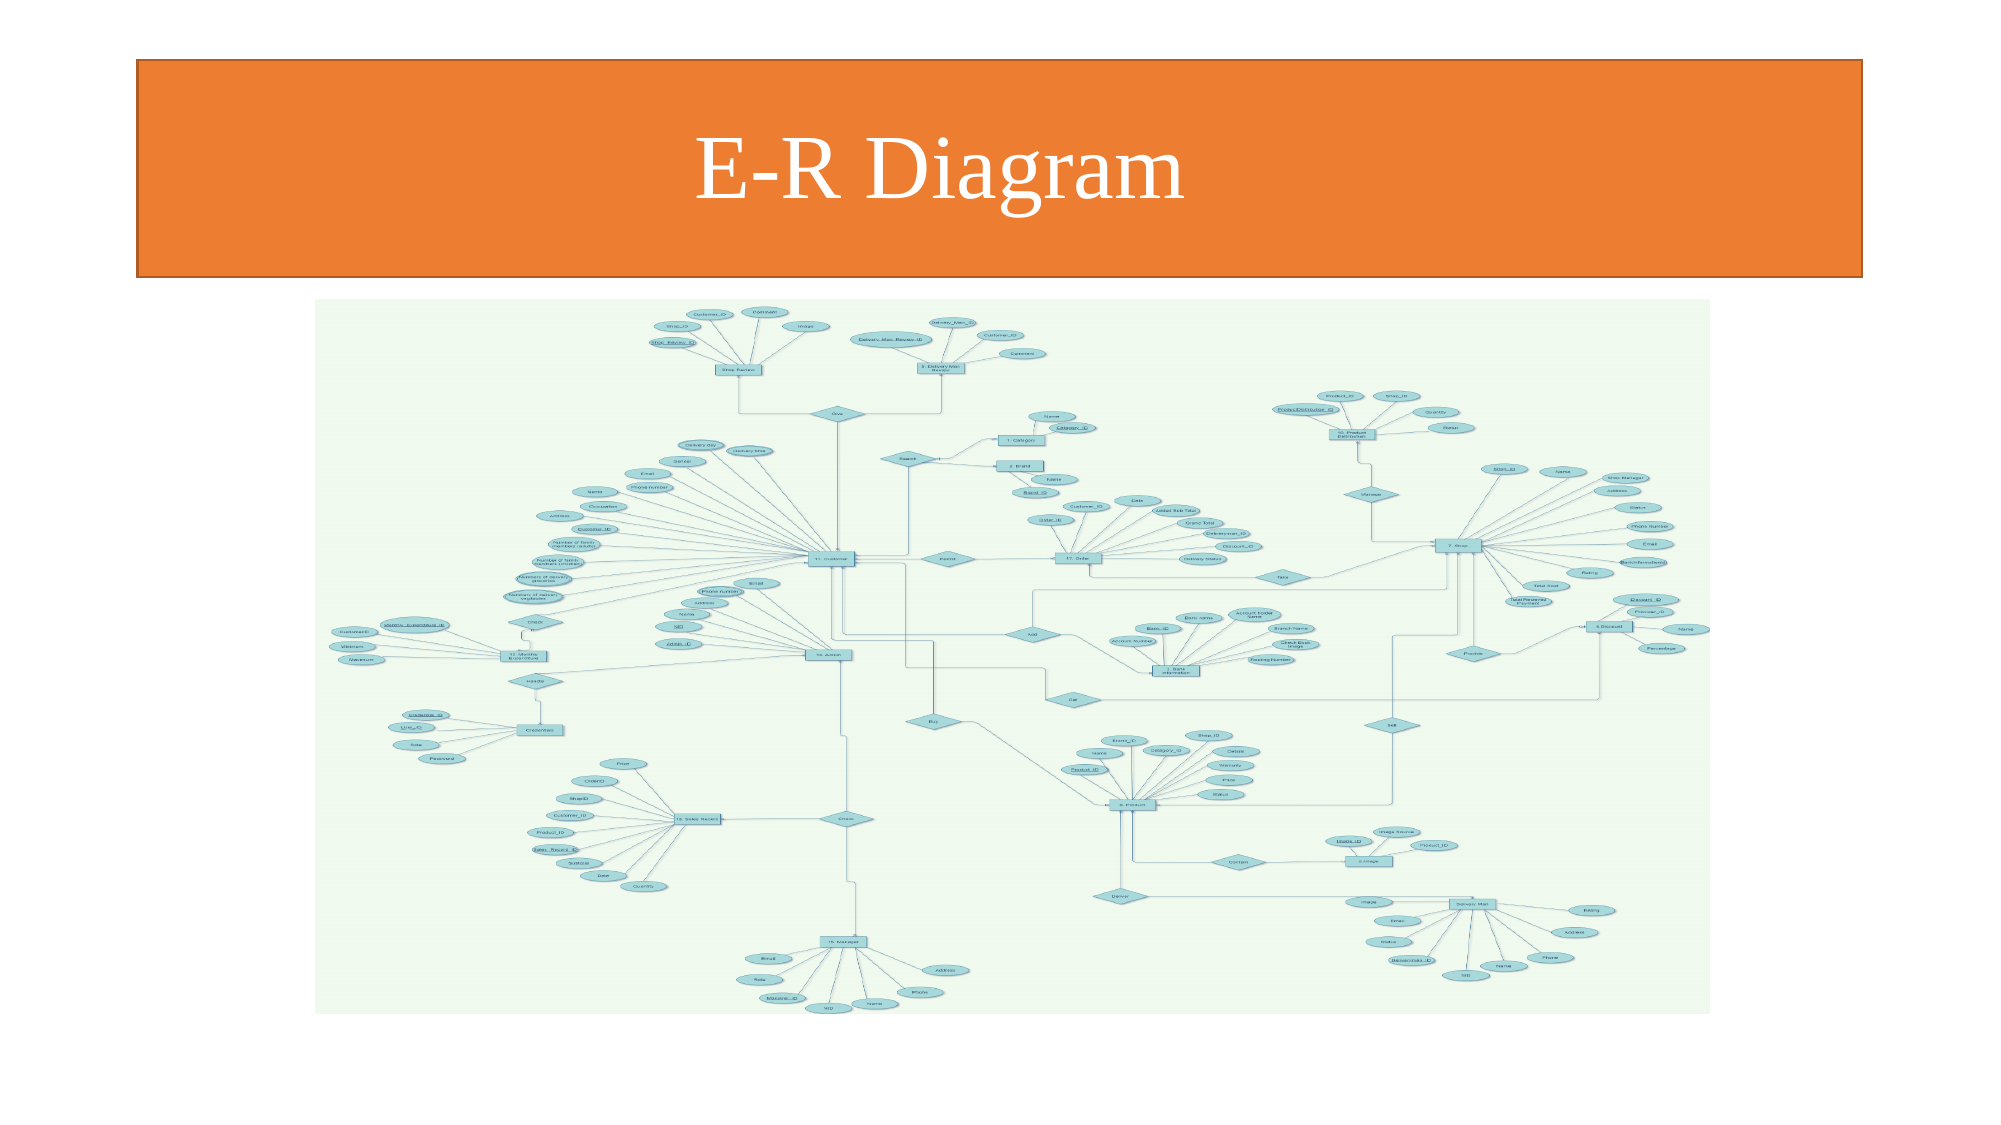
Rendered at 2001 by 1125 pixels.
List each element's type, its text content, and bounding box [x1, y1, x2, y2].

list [315, 299, 1710, 1014]
title E-R Diagram [136, 59, 1863, 278]
